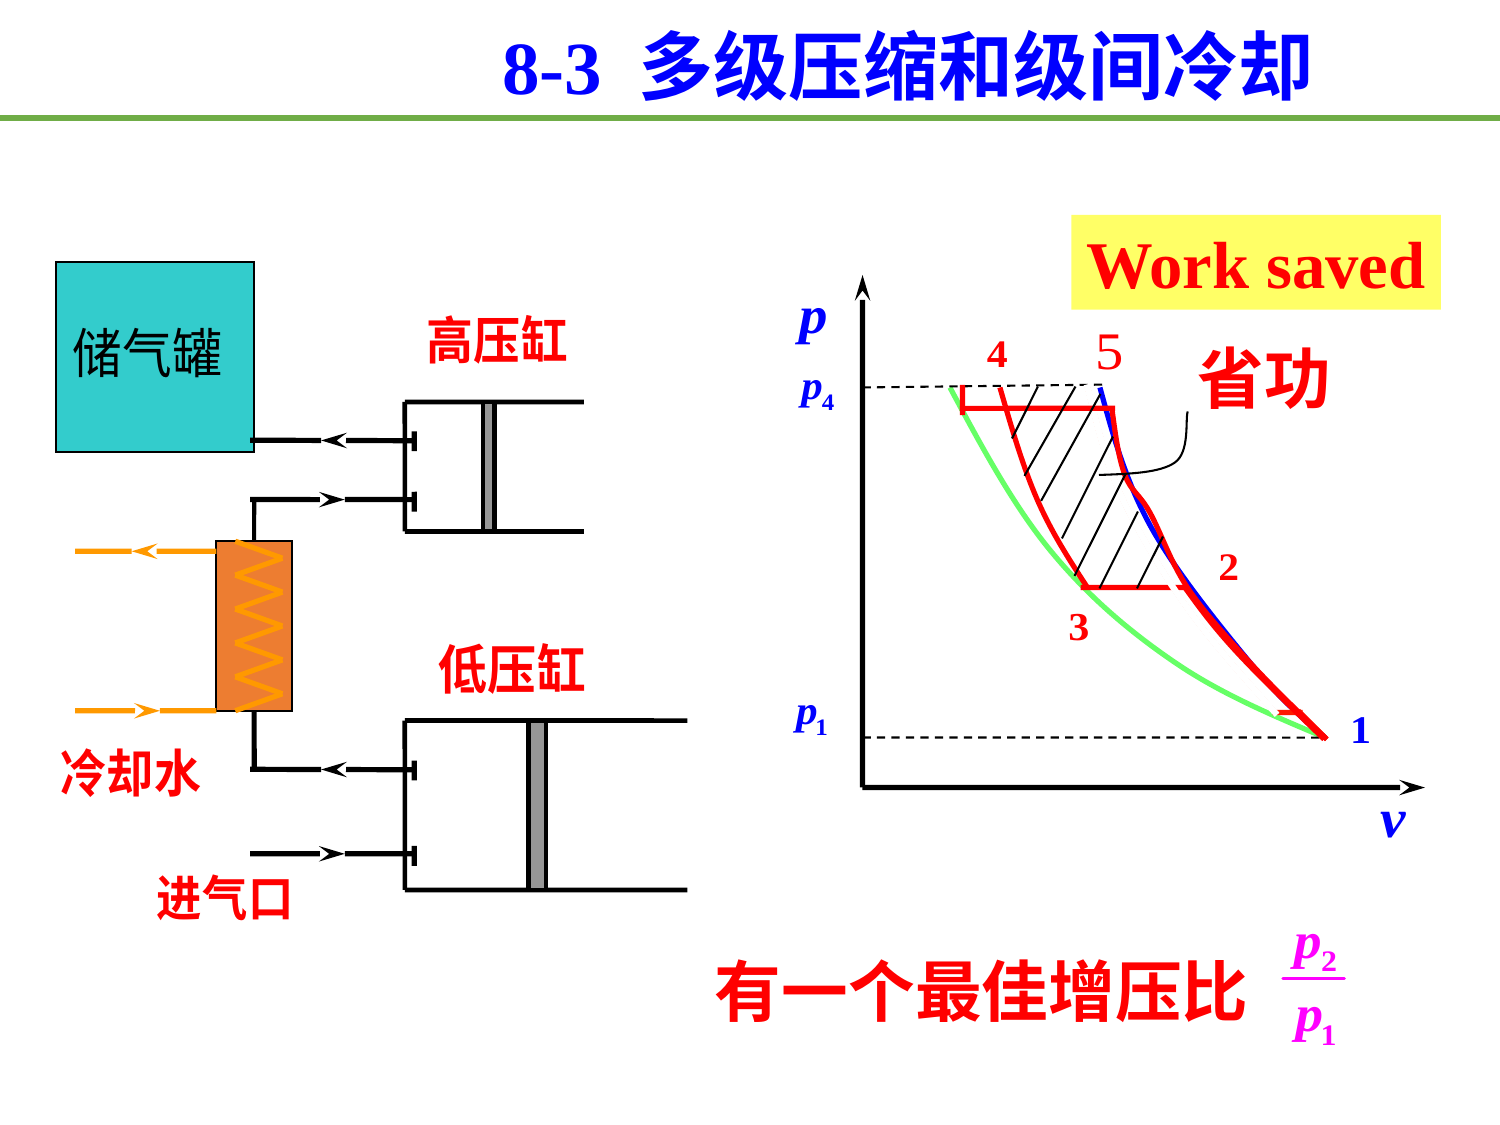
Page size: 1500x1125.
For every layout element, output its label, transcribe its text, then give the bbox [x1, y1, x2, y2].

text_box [779, 214, 1441, 856]
text_box 8-3 多级压缩和级间冷却 [487, 12, 1500, 118]
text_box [699, 906, 1363, 1061]
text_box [50, 262, 688, 933]
